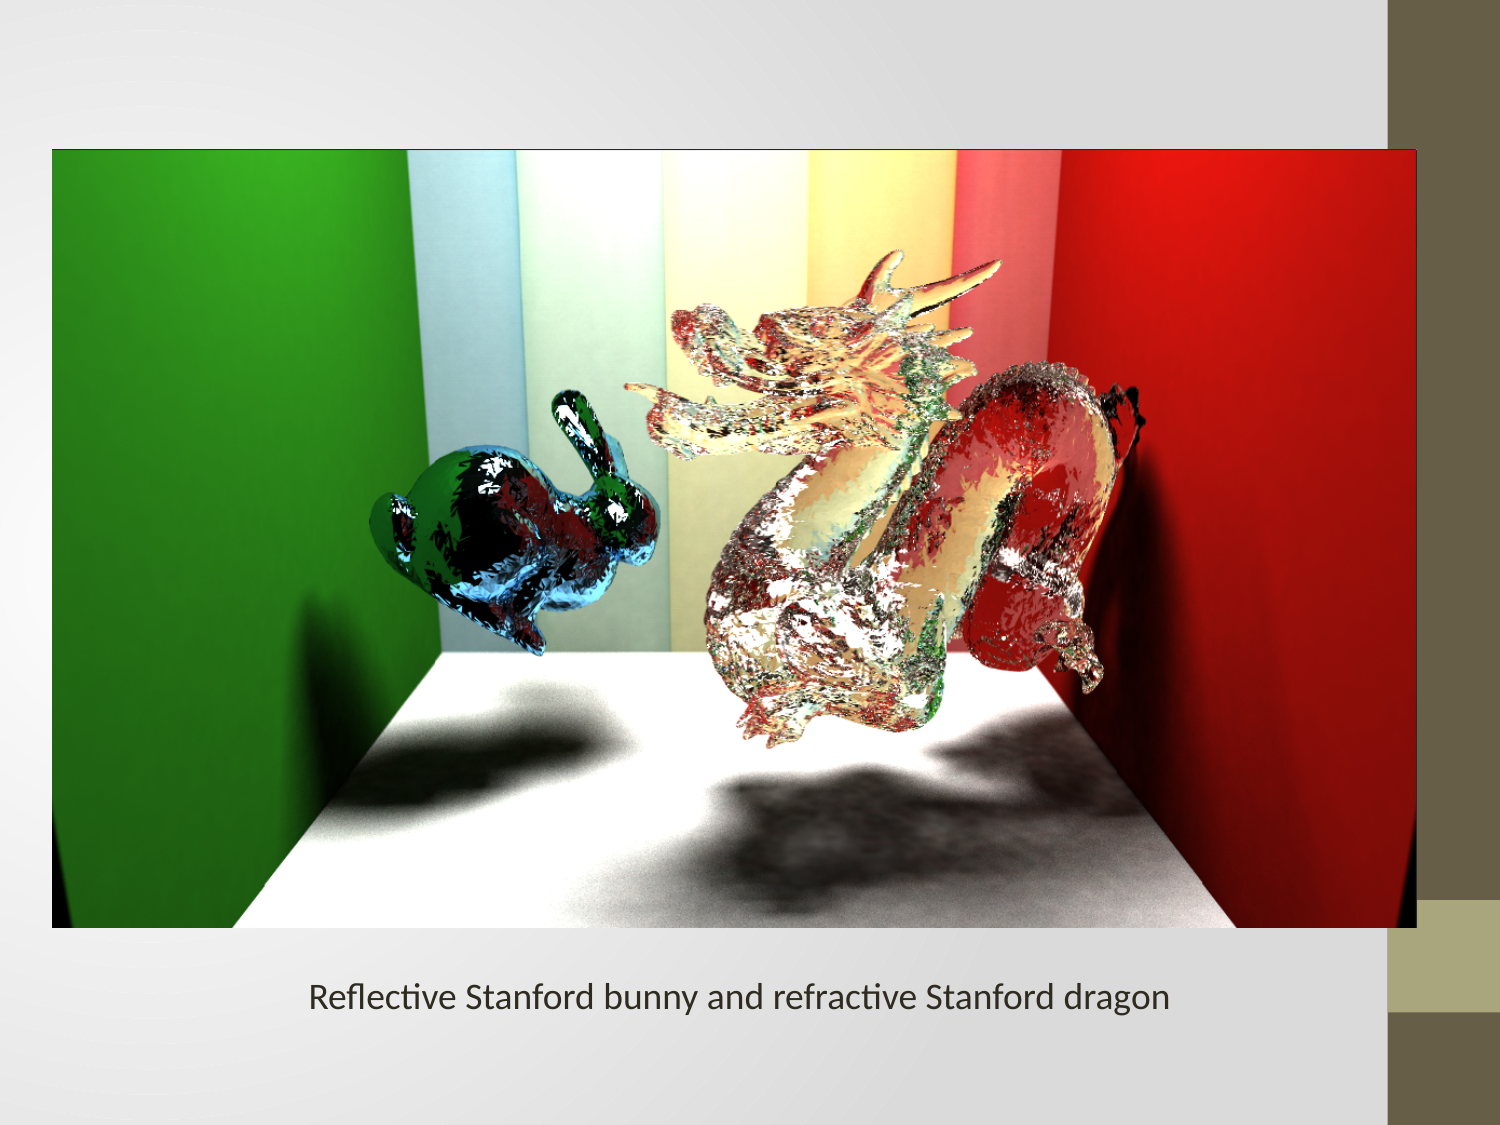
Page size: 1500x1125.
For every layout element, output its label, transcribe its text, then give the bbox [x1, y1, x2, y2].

text_box Reflective Stanford bunny and refractive Stanford dragon [293, 964, 1187, 1025]
picture [51, 149, 1417, 928]
